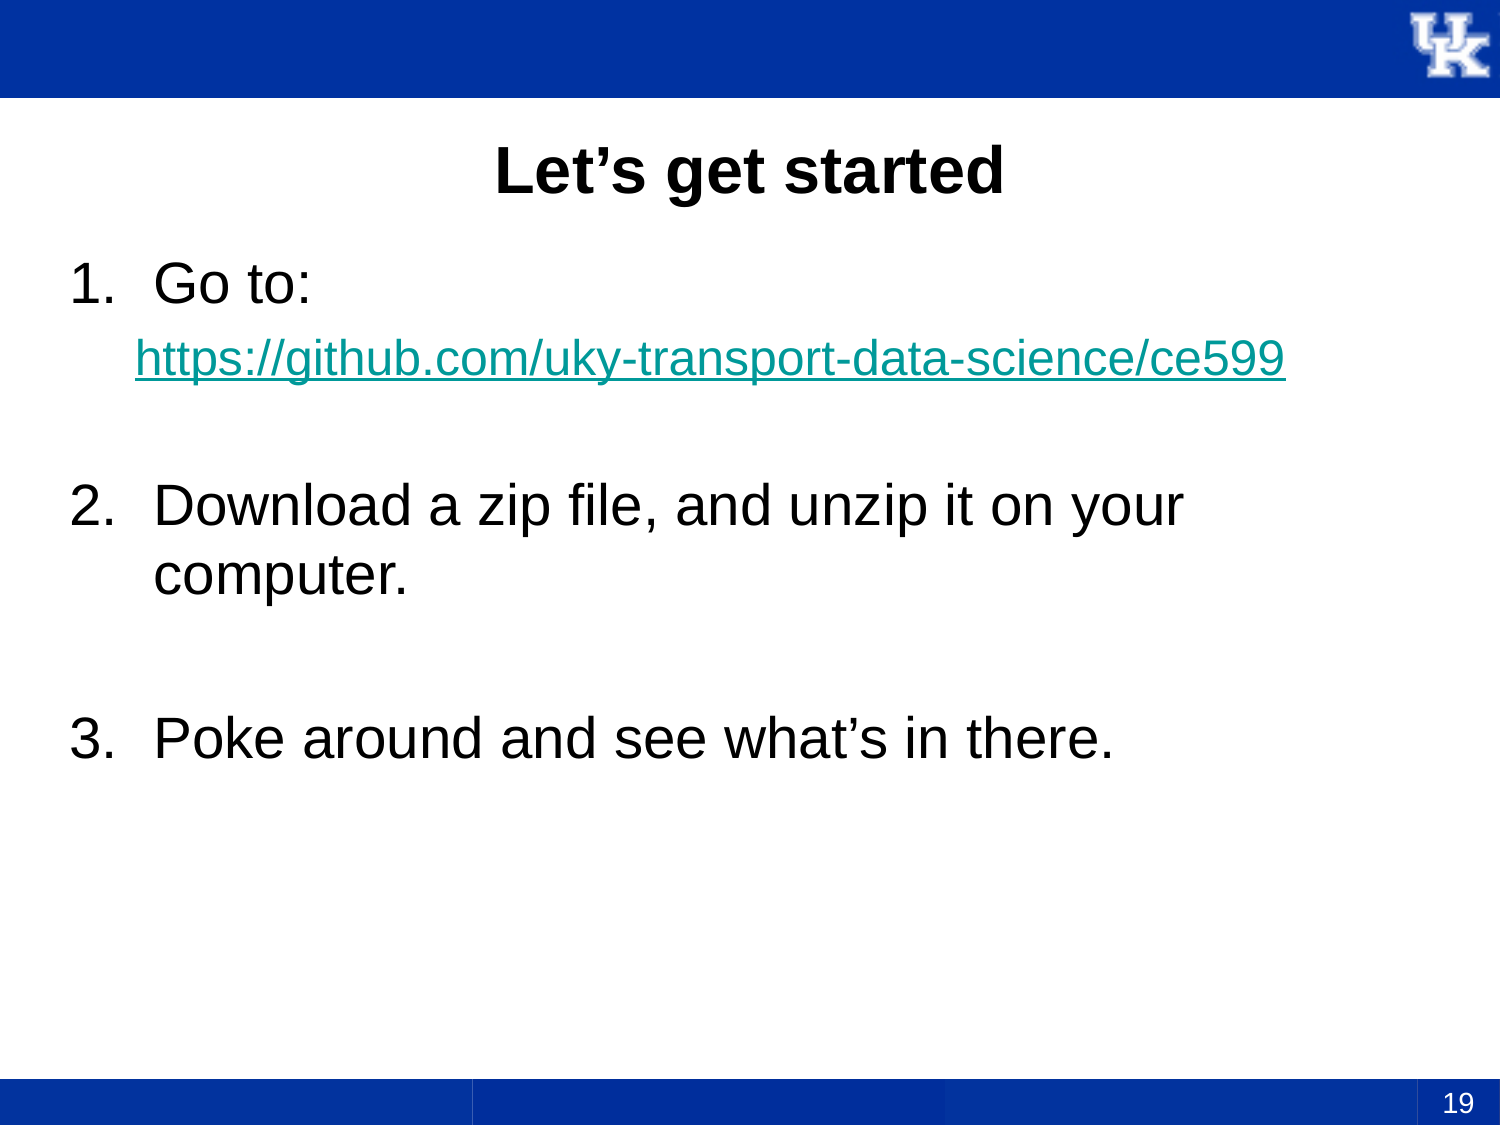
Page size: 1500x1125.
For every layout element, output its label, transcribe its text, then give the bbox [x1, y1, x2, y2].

title Let’s get started [53, 119, 1448, 209]
picture [0, 0, 1500, 98]
slide_number 19 [1417, 1079, 1500, 1125]
list Go to: https://github.com/uky-transport-data-science/ce599 Download a zip file, and unzip it on your computer. Poke around and see what’s in there. [53, 237, 1448, 1040]
